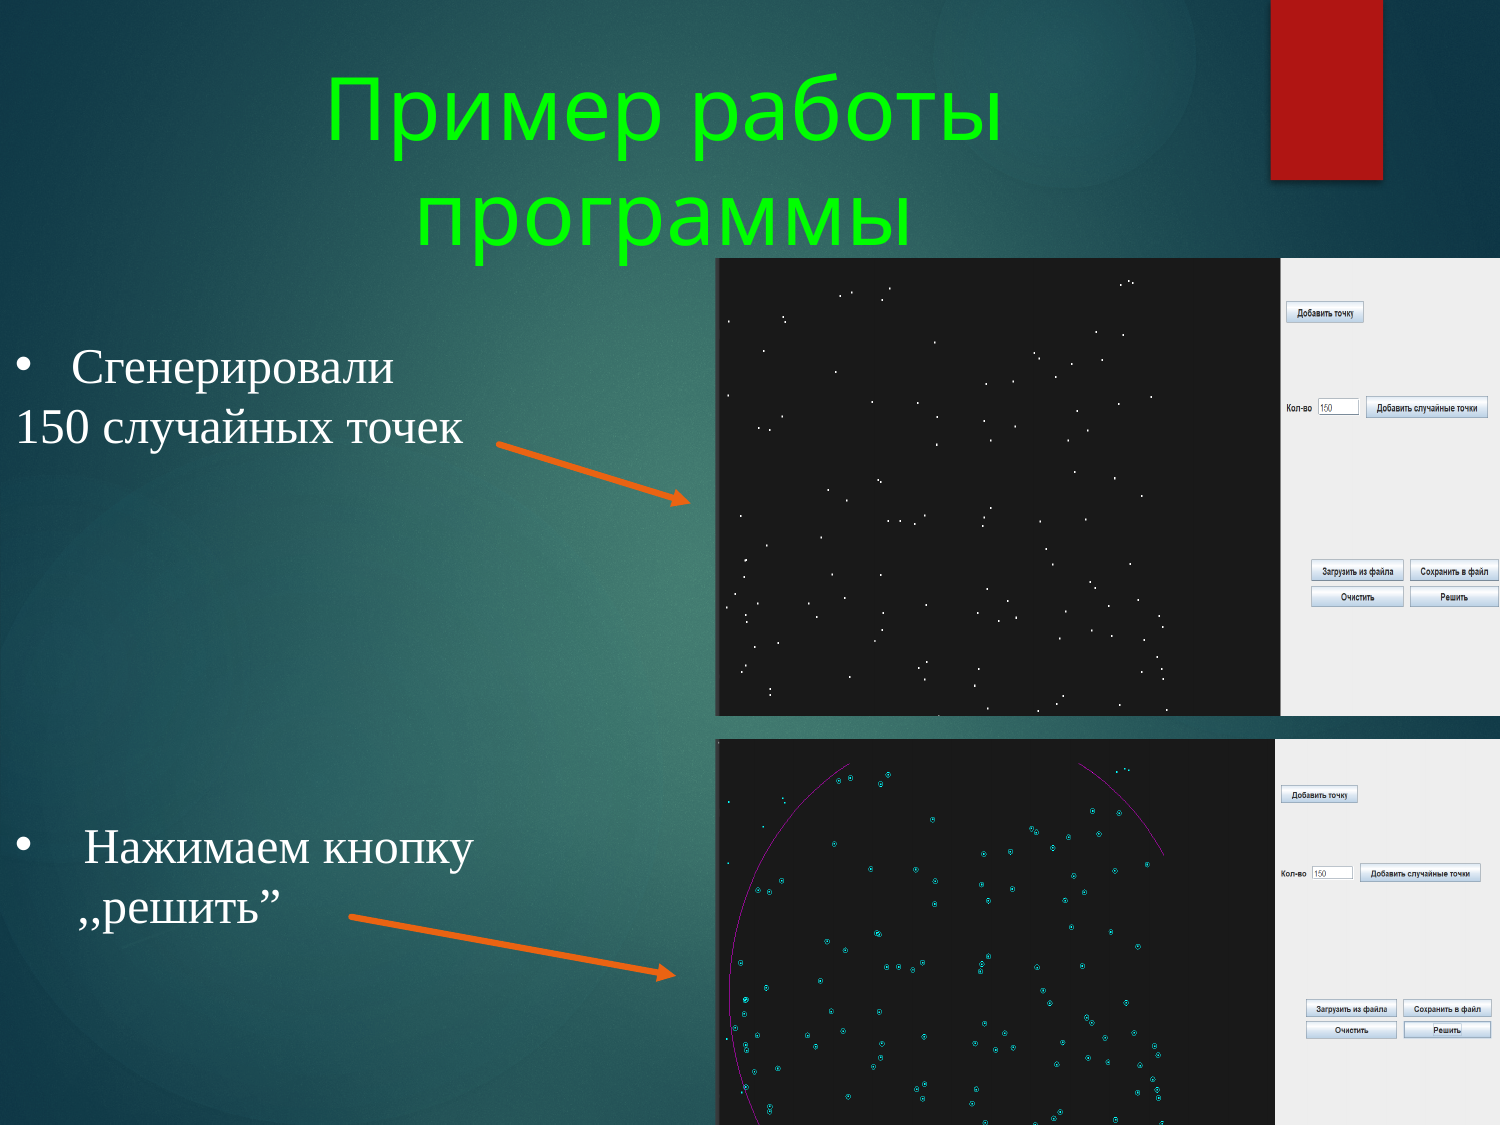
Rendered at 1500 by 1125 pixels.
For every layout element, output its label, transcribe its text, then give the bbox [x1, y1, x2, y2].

picture [715, 739, 1500, 1125]
title Пример работы программы [85, 45, 1243, 235]
text_box Сгенерировали 150 случайных точек Нажимаем кнопку ,,решить” [0, 326, 1093, 1125]
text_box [351, 916, 677, 977]
picture [715, 257, 1500, 717]
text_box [498, 444, 692, 504]
